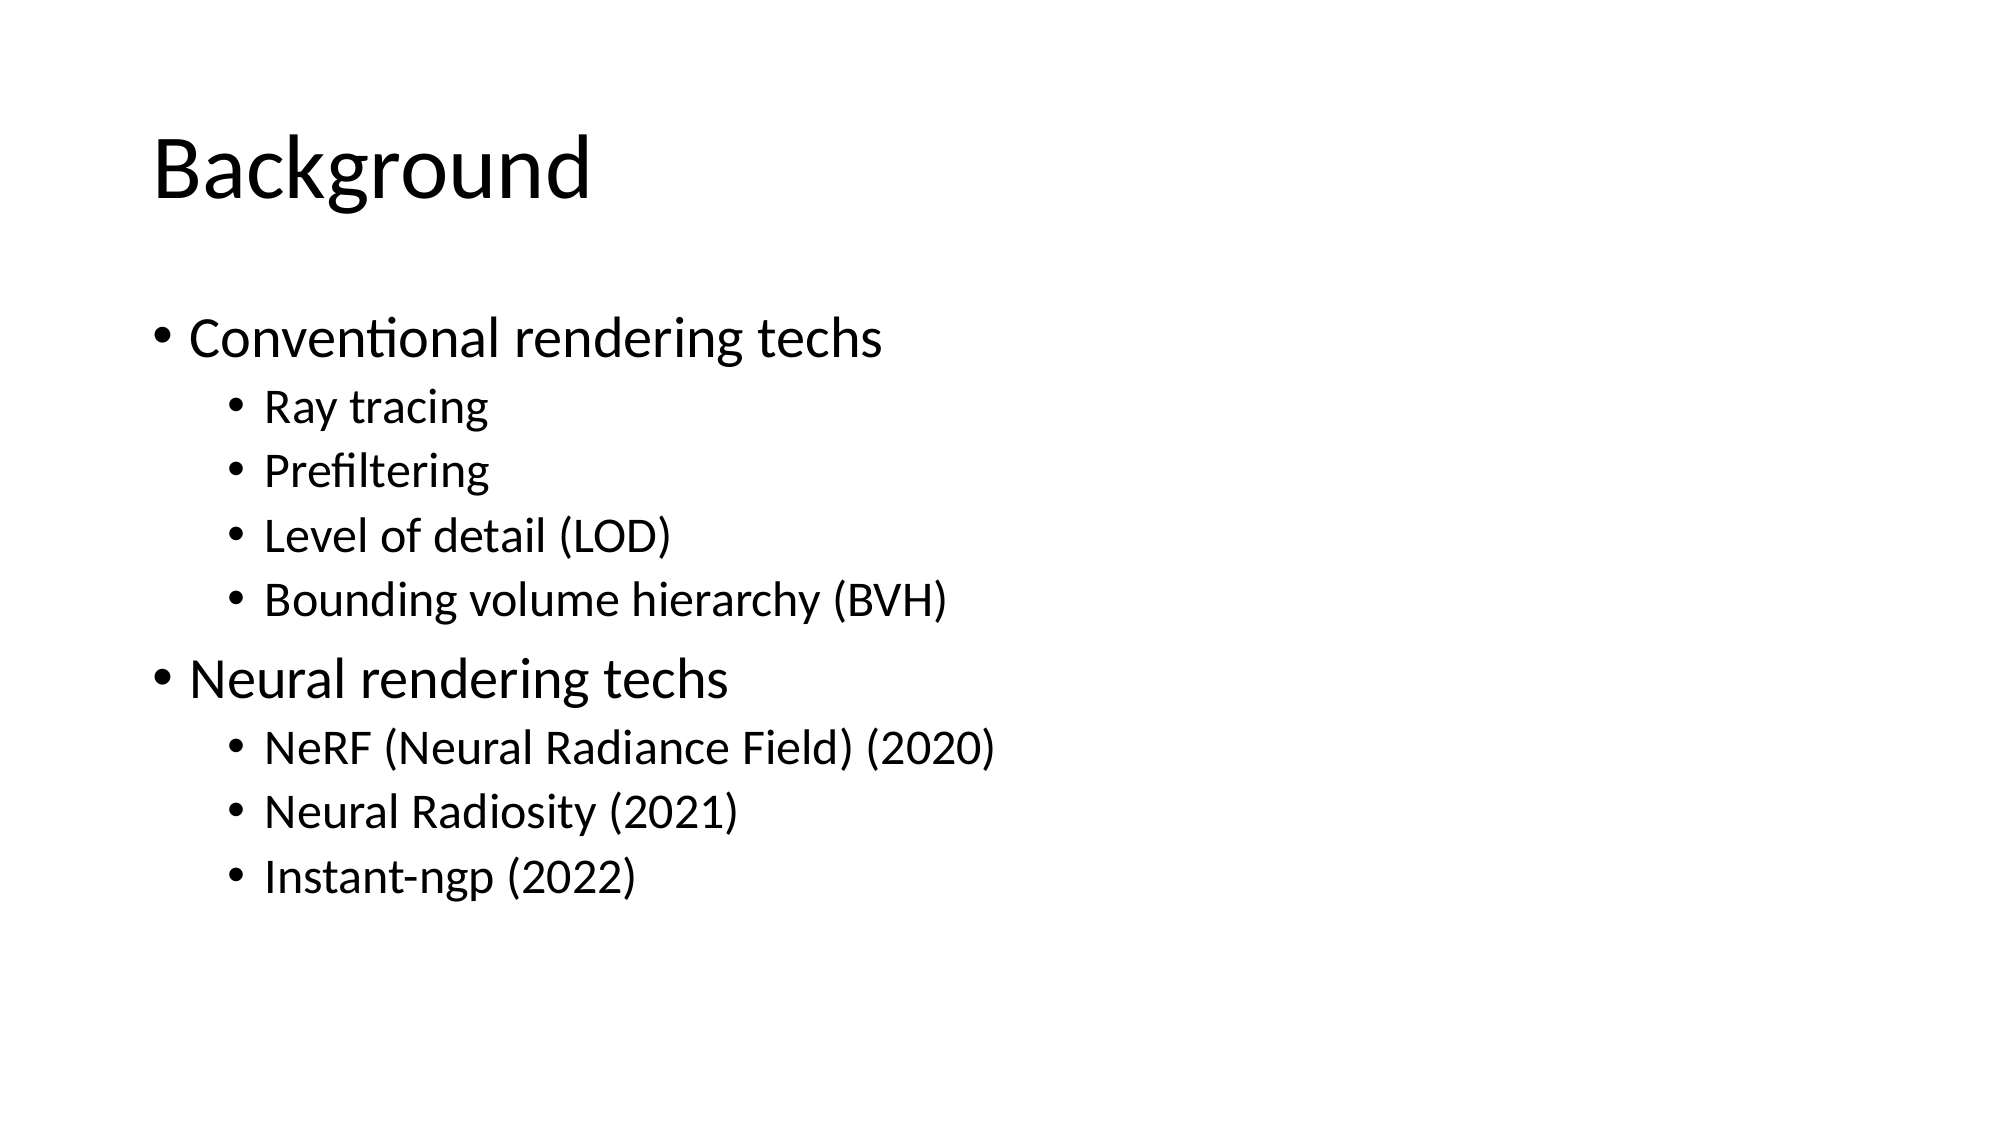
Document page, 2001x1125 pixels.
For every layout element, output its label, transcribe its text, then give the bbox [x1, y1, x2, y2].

list Conventional rendering techs Ray tracing Prefiltering Level of detail (LOD) Bounding volume hierarchy (BVH) Neural rendering techs NeRF (Neural Radiance Field) (2020) Neural Radiosity (2021) Instant-ngp (2022) [137, 299, 1863, 1014]
title Background [137, 59, 1863, 278]
